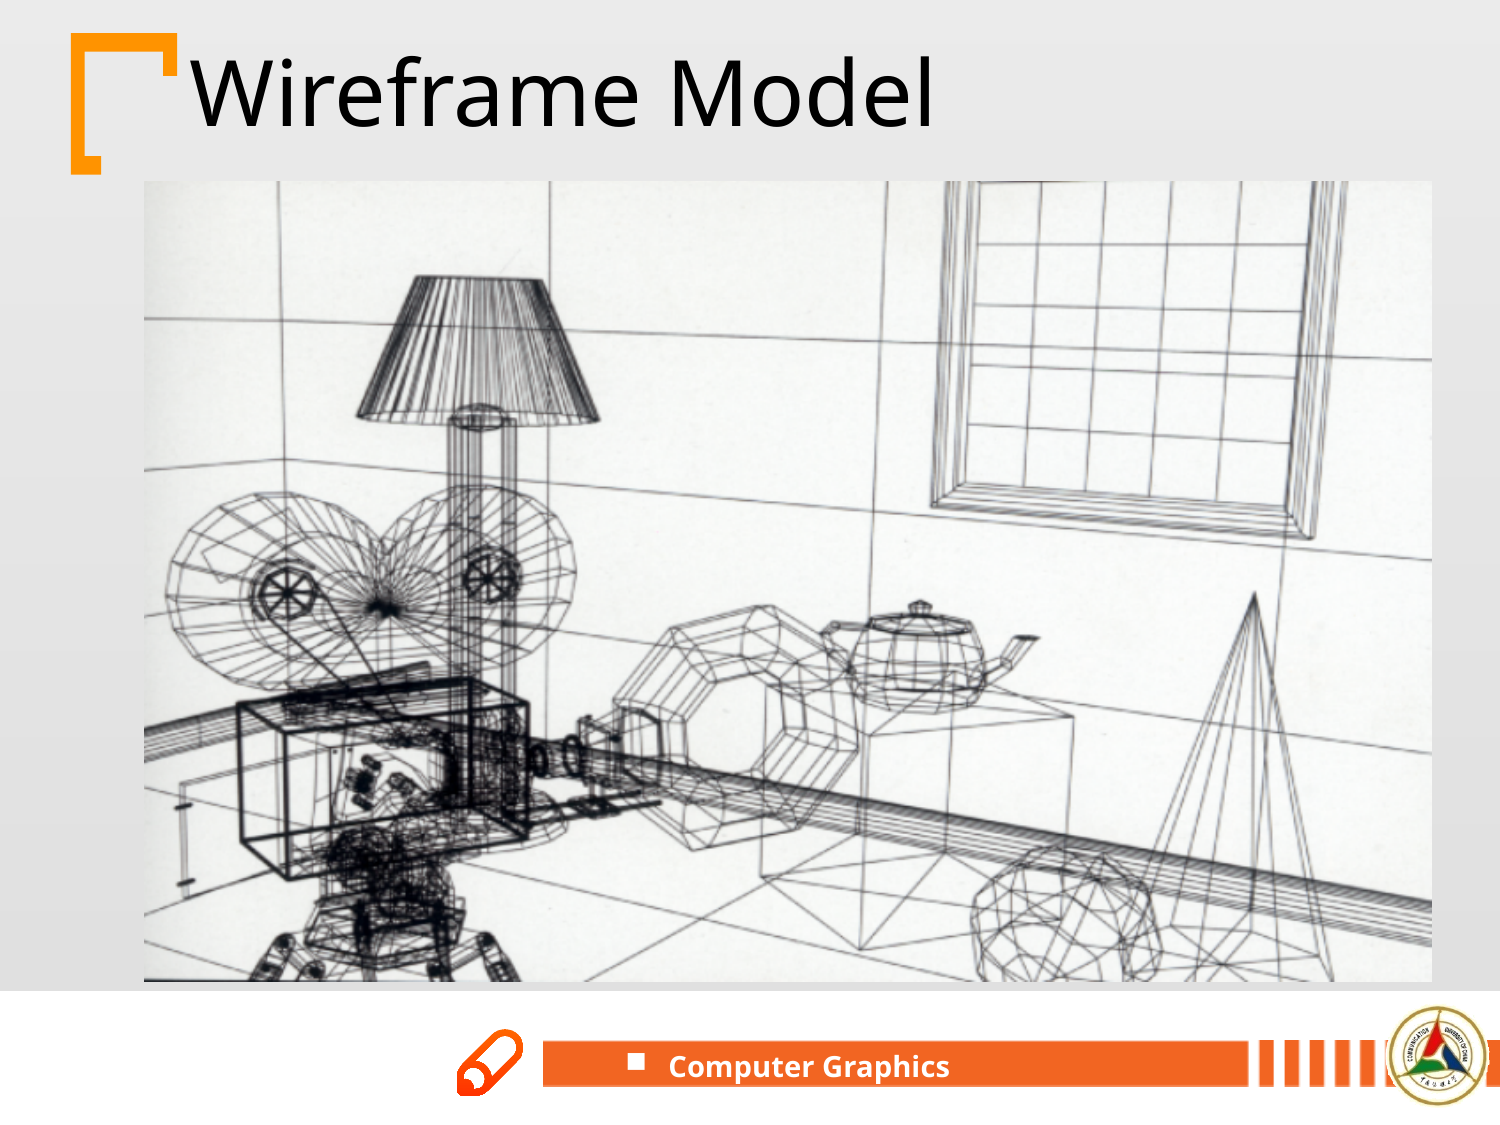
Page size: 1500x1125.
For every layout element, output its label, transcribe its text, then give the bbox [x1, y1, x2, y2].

title Wireframe Model [174, 39, 1450, 165]
picture [543, 997, 1500, 1111]
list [144, 181, 1432, 982]
